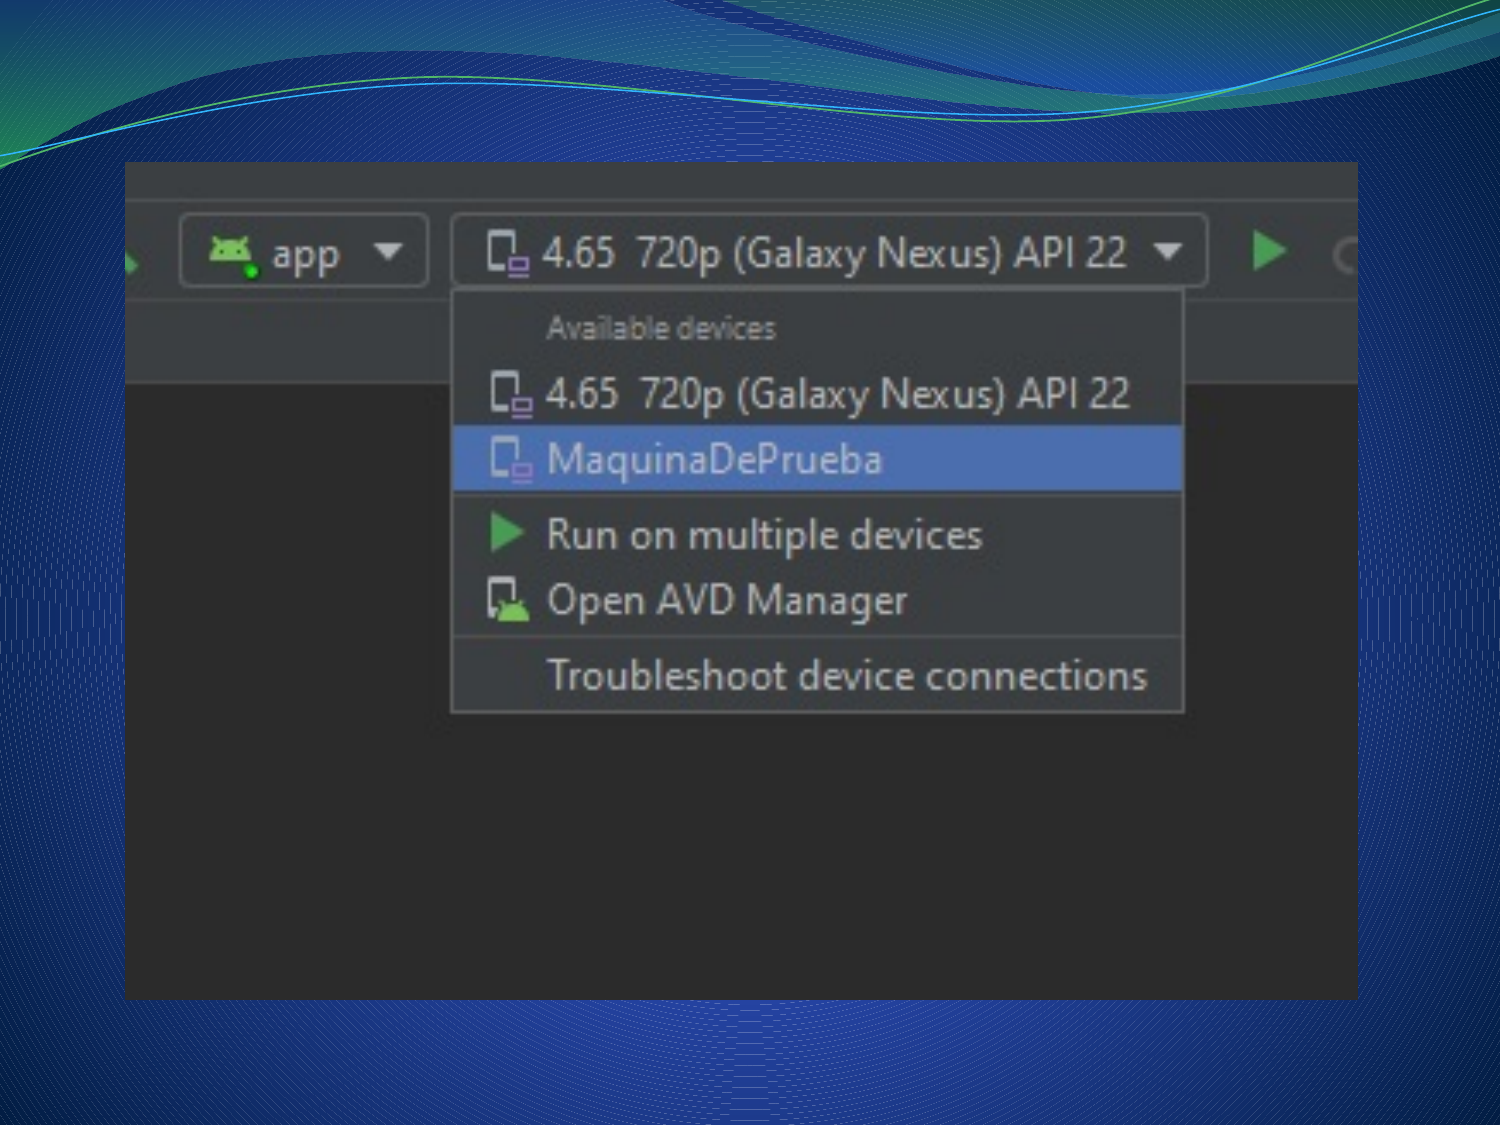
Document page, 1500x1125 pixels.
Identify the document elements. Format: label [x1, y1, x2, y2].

picture [124, 162, 1358, 1001]
